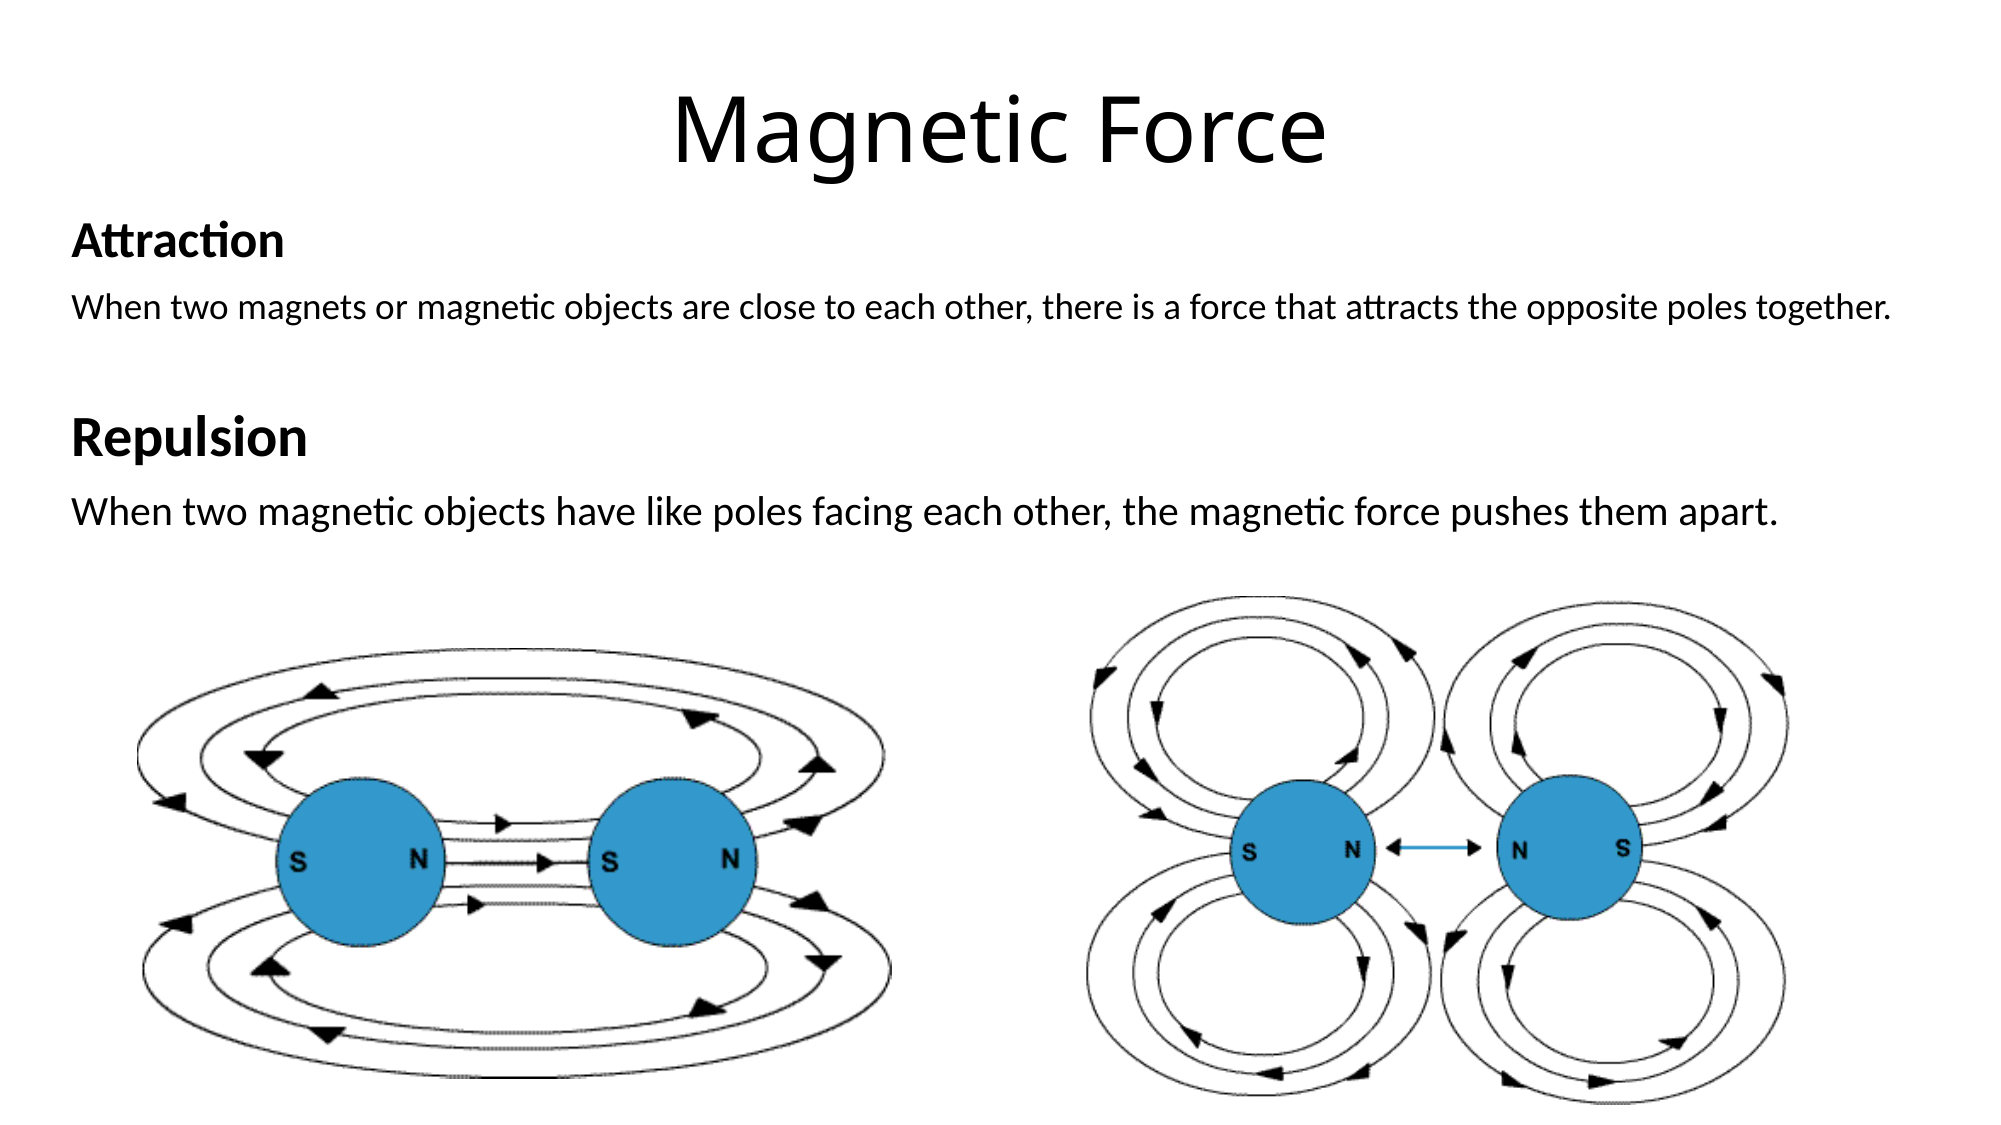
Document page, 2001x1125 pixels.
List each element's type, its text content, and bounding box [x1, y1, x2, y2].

text_box Repulsion When two magnetic objects have like poles facing each other, the magnetic force pushes them apart. [56, 398, 1863, 542]
list Attraction When two magnets or magnetic objects are close to each other, there is a force that attracts the opposite poles together. [56, 205, 1936, 375]
picture [137, 648, 892, 1079]
picture [1085, 596, 1793, 1105]
title Magnetic Force [137, 59, 1863, 205]
